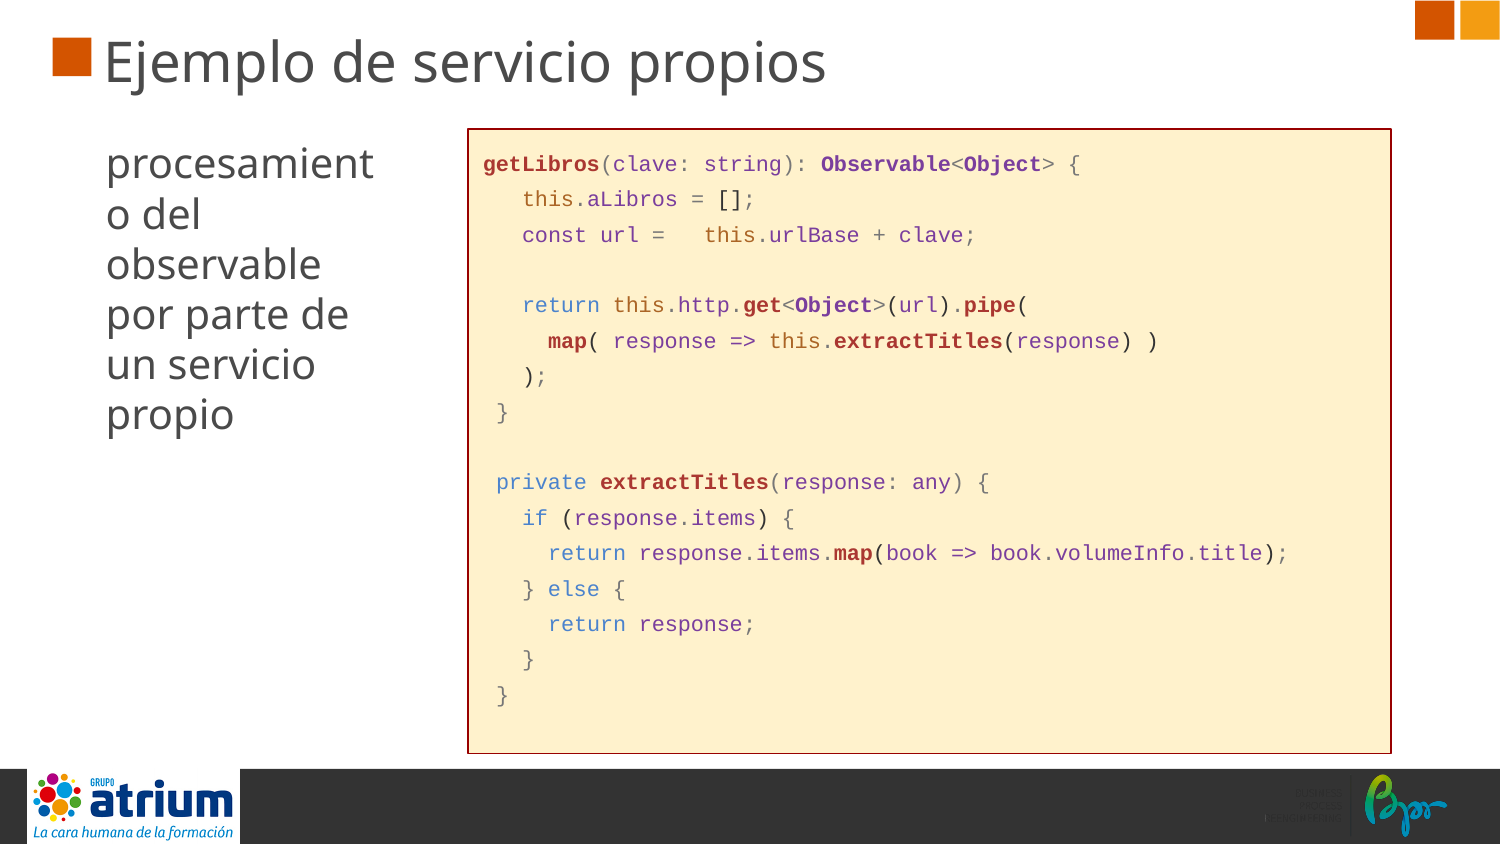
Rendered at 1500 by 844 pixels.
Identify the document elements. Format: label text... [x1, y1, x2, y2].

list procesamiento del observable por parte de un servicio propio [97, 128, 384, 543]
title Ejemplo de servicio propios [94, 17, 1381, 107]
text_box getLibros(clave: string): Observable<Object> { this.aLibros = []; const url = this.urlBase + clave; return this.http.get<Object>(url).pipe( map( response => this.extractTitles(response) ) ); } private extractTitles(response: any) { if (response.items) { return response.items.map(book => book.volumeInfo.title); } else { return response; } } [468, 128, 1391, 754]
picture [1257, 769, 1455, 843]
picture [27, 768, 240, 844]
